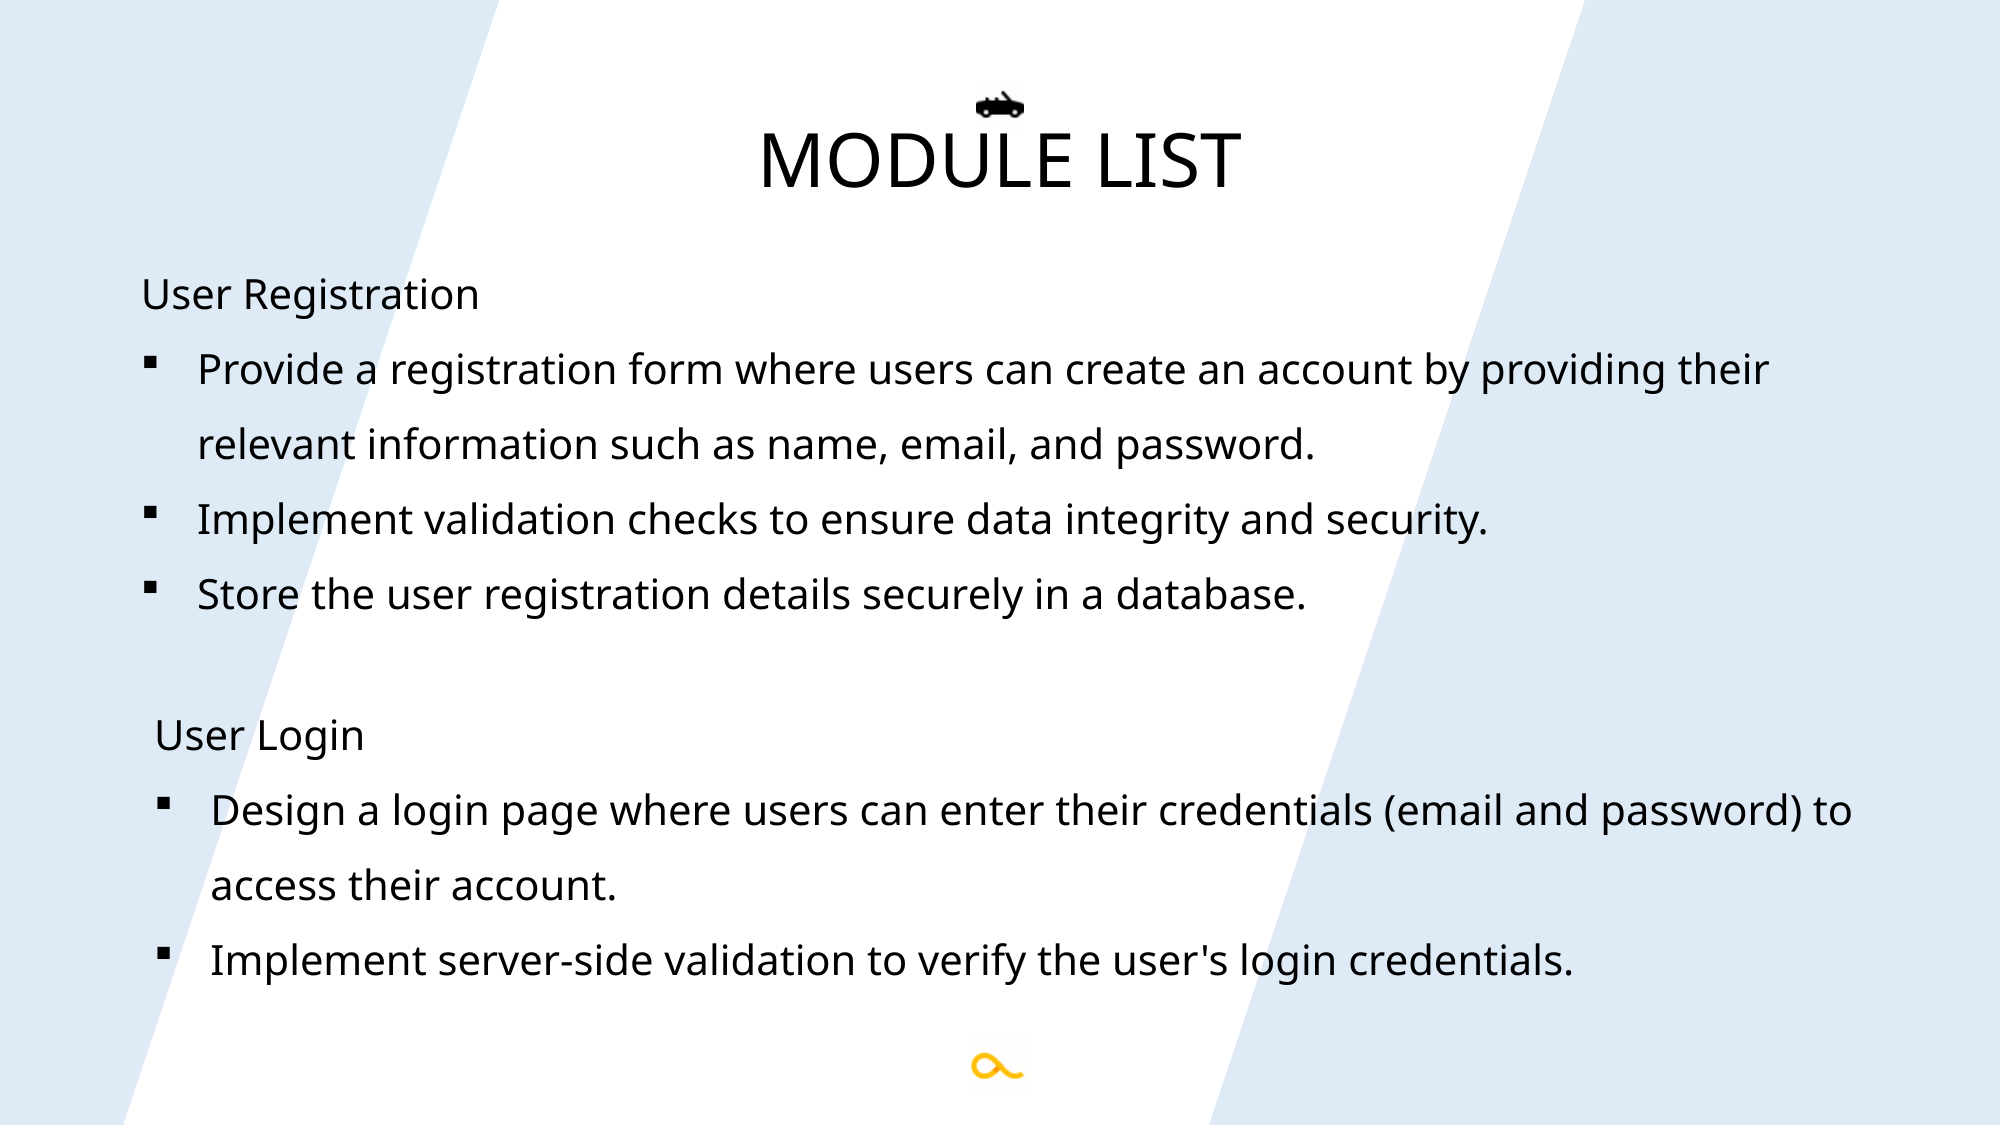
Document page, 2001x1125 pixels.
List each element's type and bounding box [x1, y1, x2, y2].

picture [969, 1035, 1031, 1097]
picture [976, 81, 1024, 129]
text_box [0, 0, 2000, 1125]
